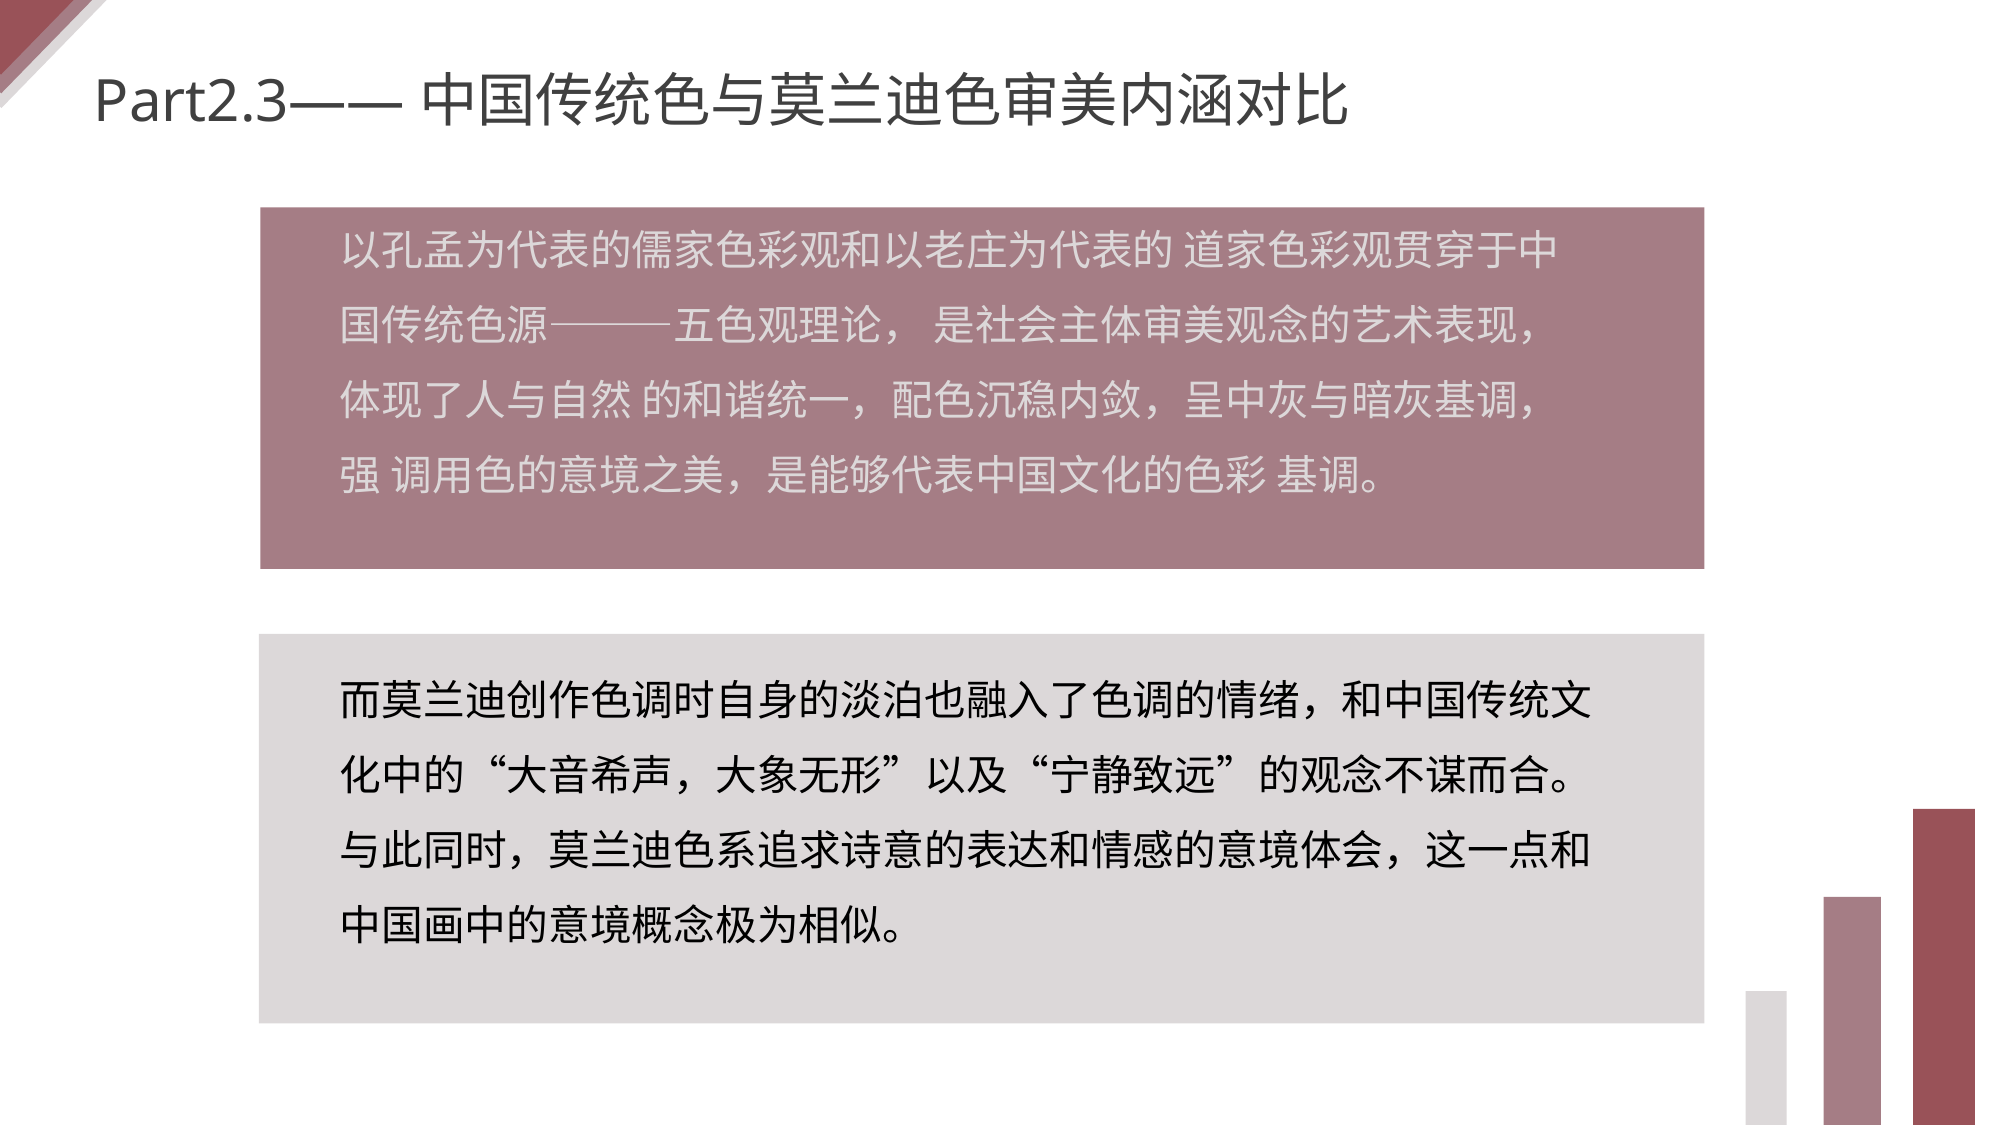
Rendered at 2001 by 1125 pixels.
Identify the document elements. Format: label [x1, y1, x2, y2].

text_box [0, 0, 1975, 1125]
